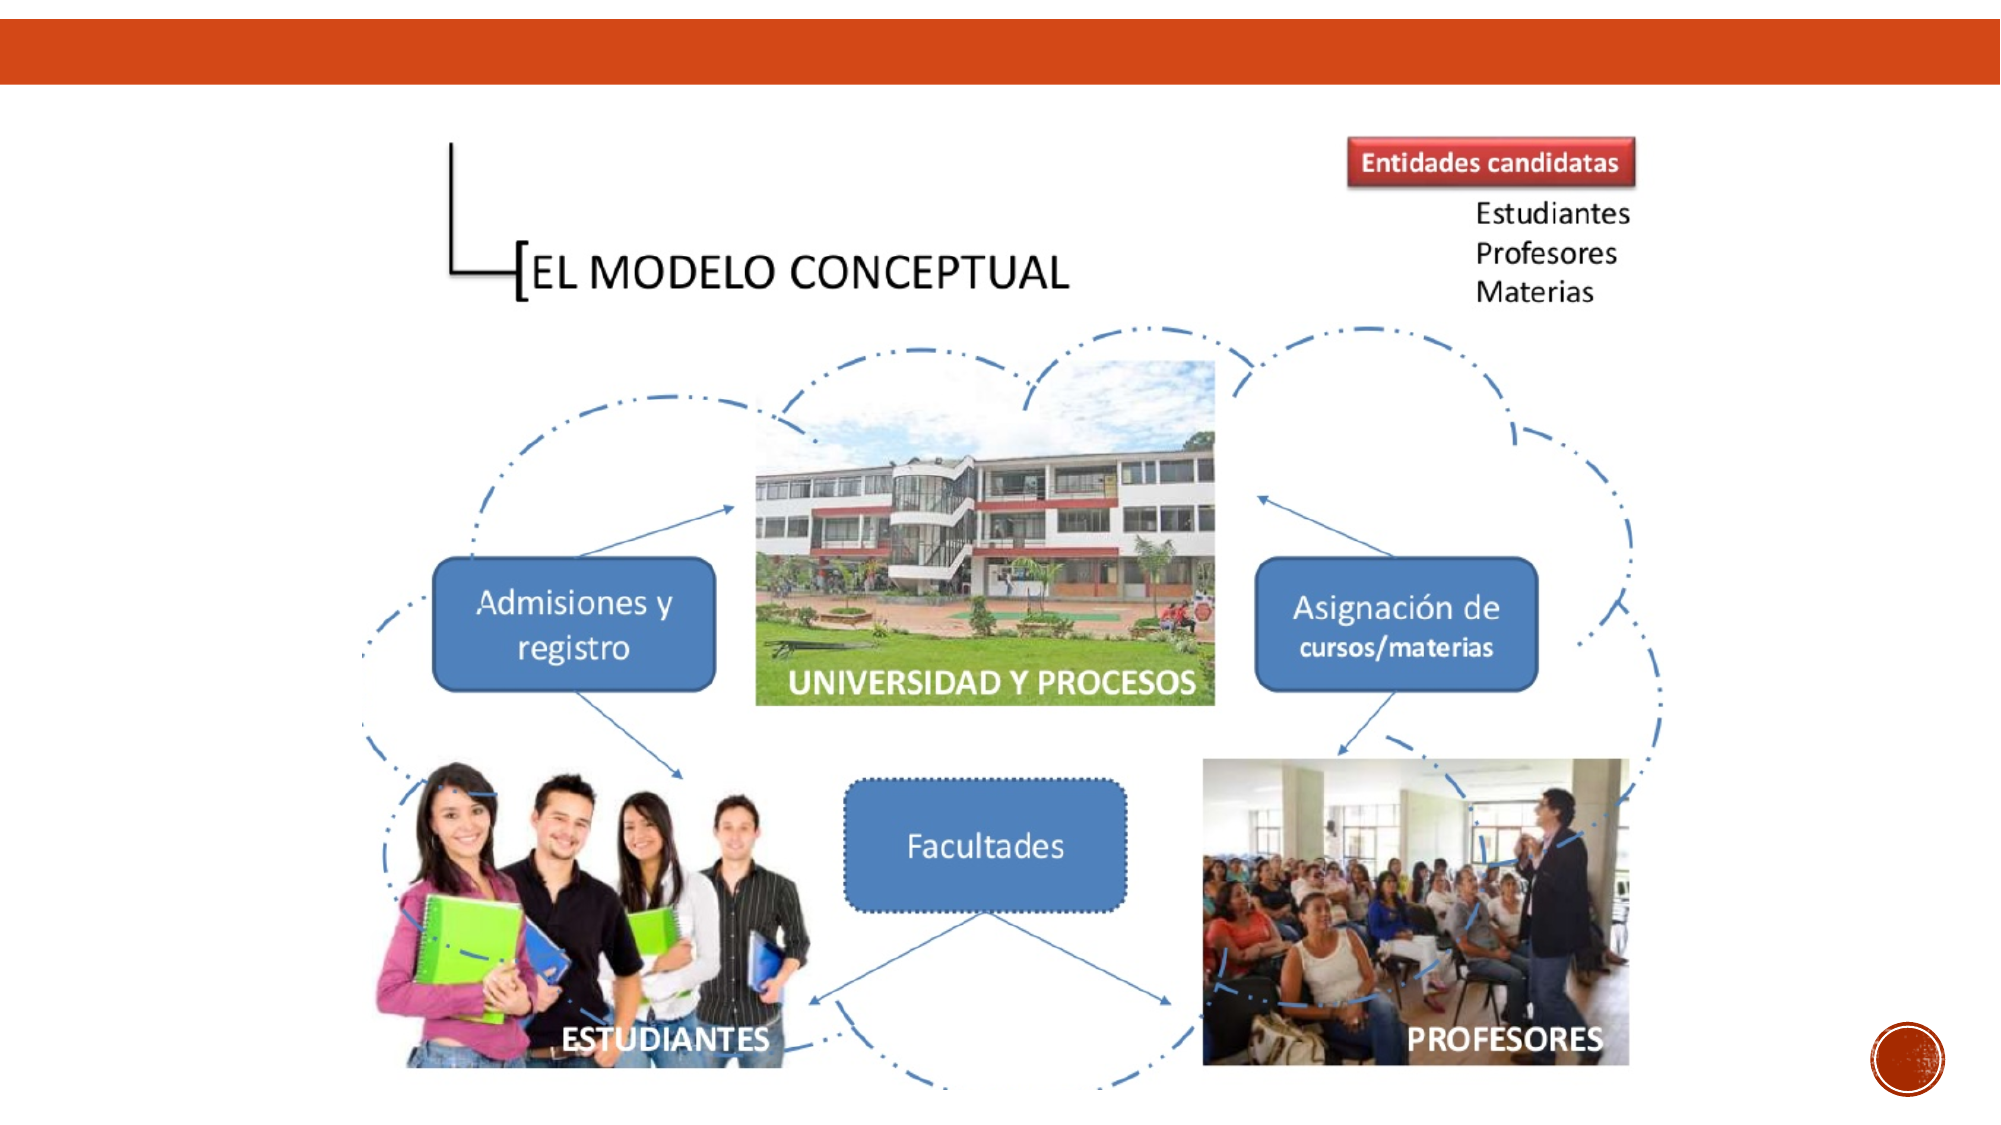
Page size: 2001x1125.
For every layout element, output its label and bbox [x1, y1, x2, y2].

text_box [0, 19, 2000, 85]
picture [362, 125, 1664, 1090]
